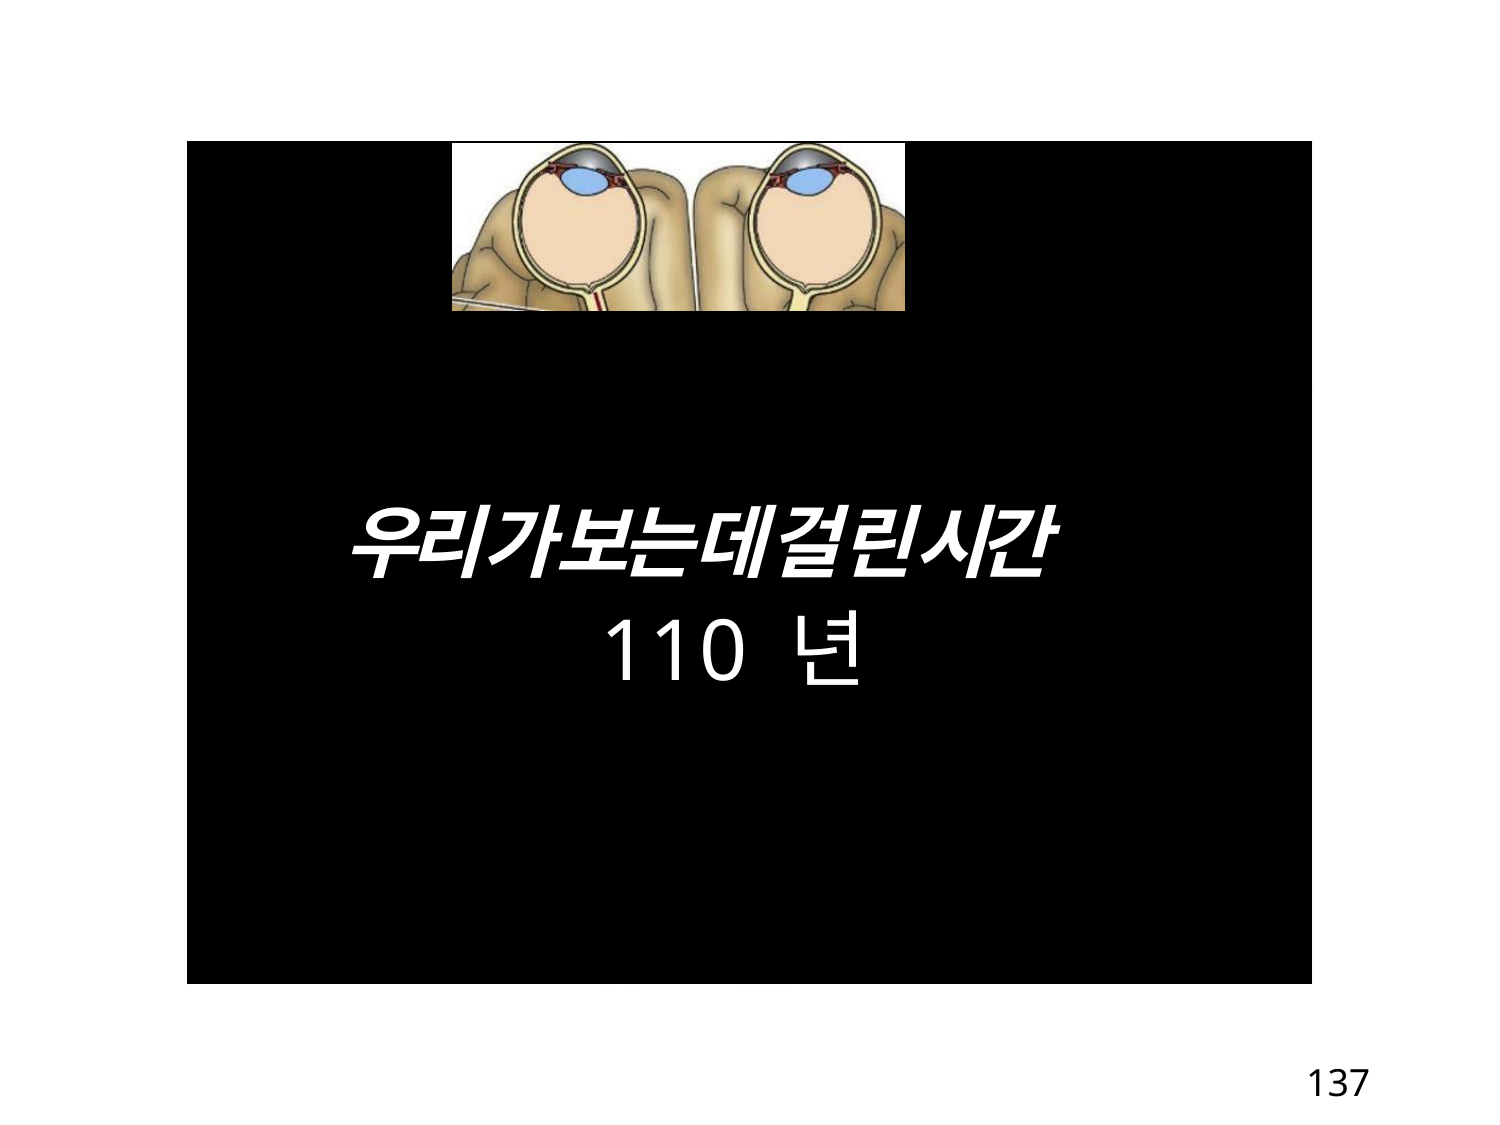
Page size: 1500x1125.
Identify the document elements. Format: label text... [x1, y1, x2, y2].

text_box [452, 143, 905, 311]
text_box 우리가보는데걸린시간 110 년 [342, 492, 1077, 698]
text_box [187, 140, 1313, 985]
